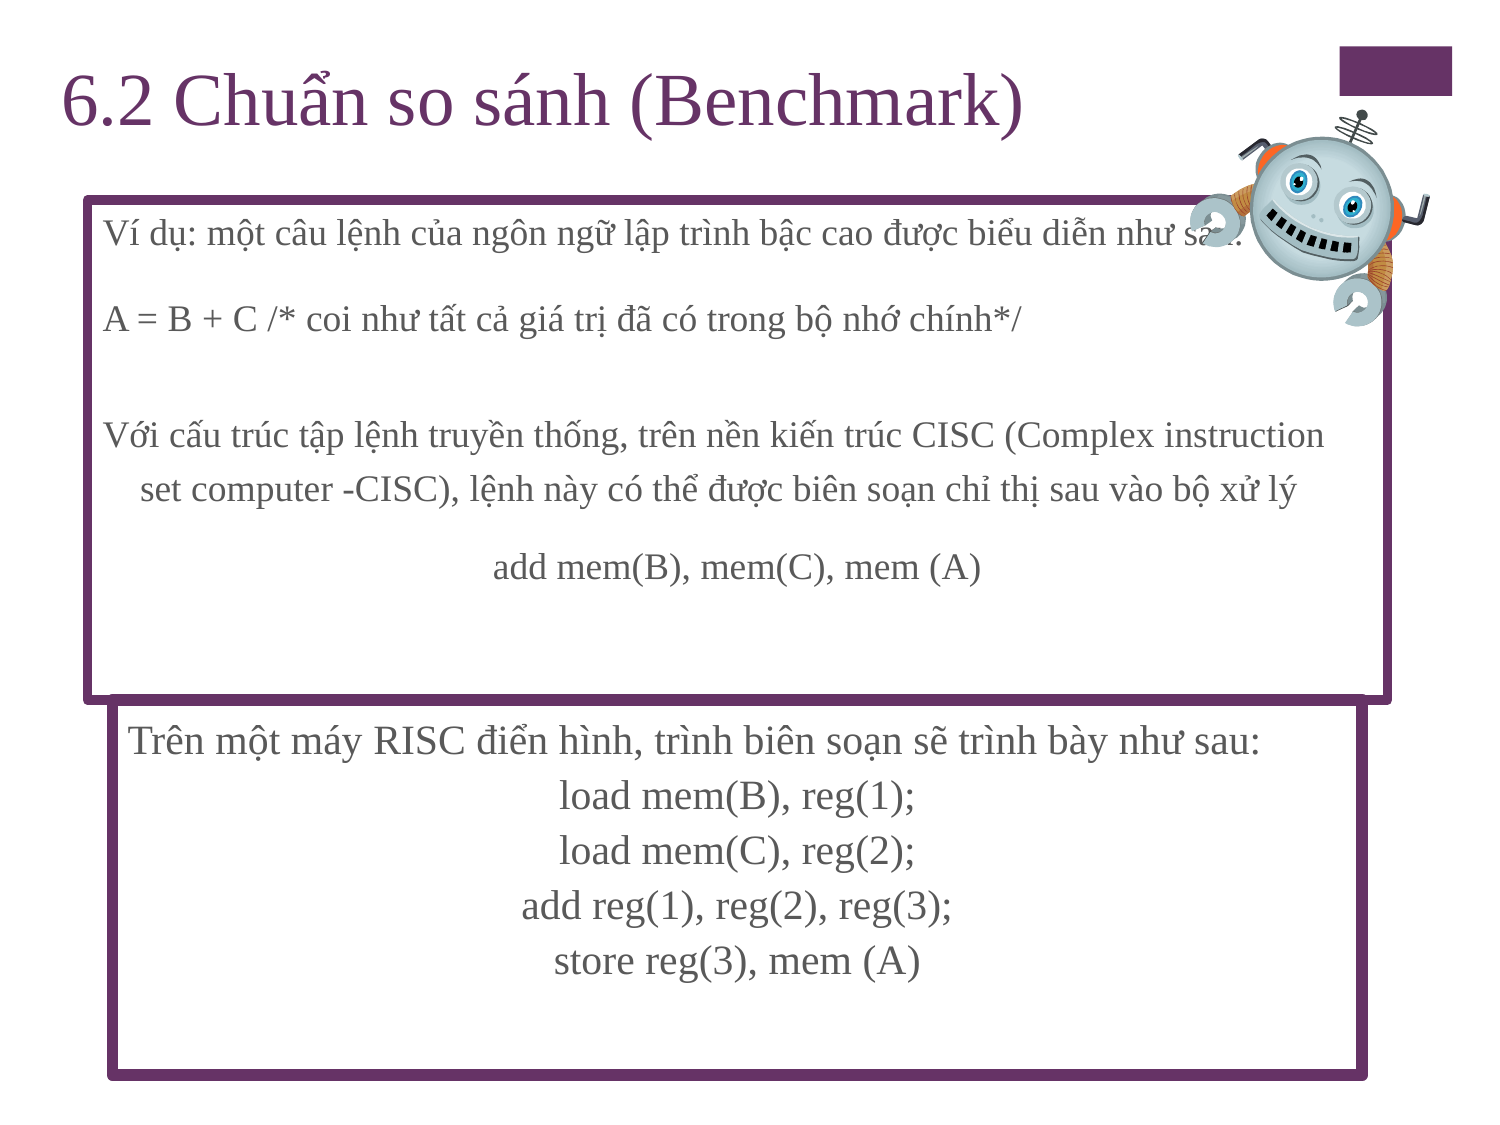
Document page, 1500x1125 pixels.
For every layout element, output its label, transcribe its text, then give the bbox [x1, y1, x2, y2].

list Ví dụ: một câu lệnh của ngôn ngữ lập trình bậc cao được biểu diễn như sau: A = B + C /* coi như tất cả giá trị đã có trong bộ nhớ chính*/ Với cấu trúc tập lệnh truyền thống, trên nền kiến trúc CISC (Complex instruction set computer -CISC), lệnh này có thể được biên soạn chỉ thị sau vào bộ xử lý add mem(B), mem(C), mem (A) [87, 200, 1388, 700]
title 6.2 Chuẩn so sánh (Benchmark) [0, 42, 1294, 181]
list Trên một máy RISC điển hình, trình biên soạn sẽ trình bày như sau: load mem(B), reg(1); load mem(C), reg(2); add reg(1), reg(2), reg(3); store reg(3), mem (A) [112, 699, 1363, 1075]
picture [1206, 96, 1425, 303]
